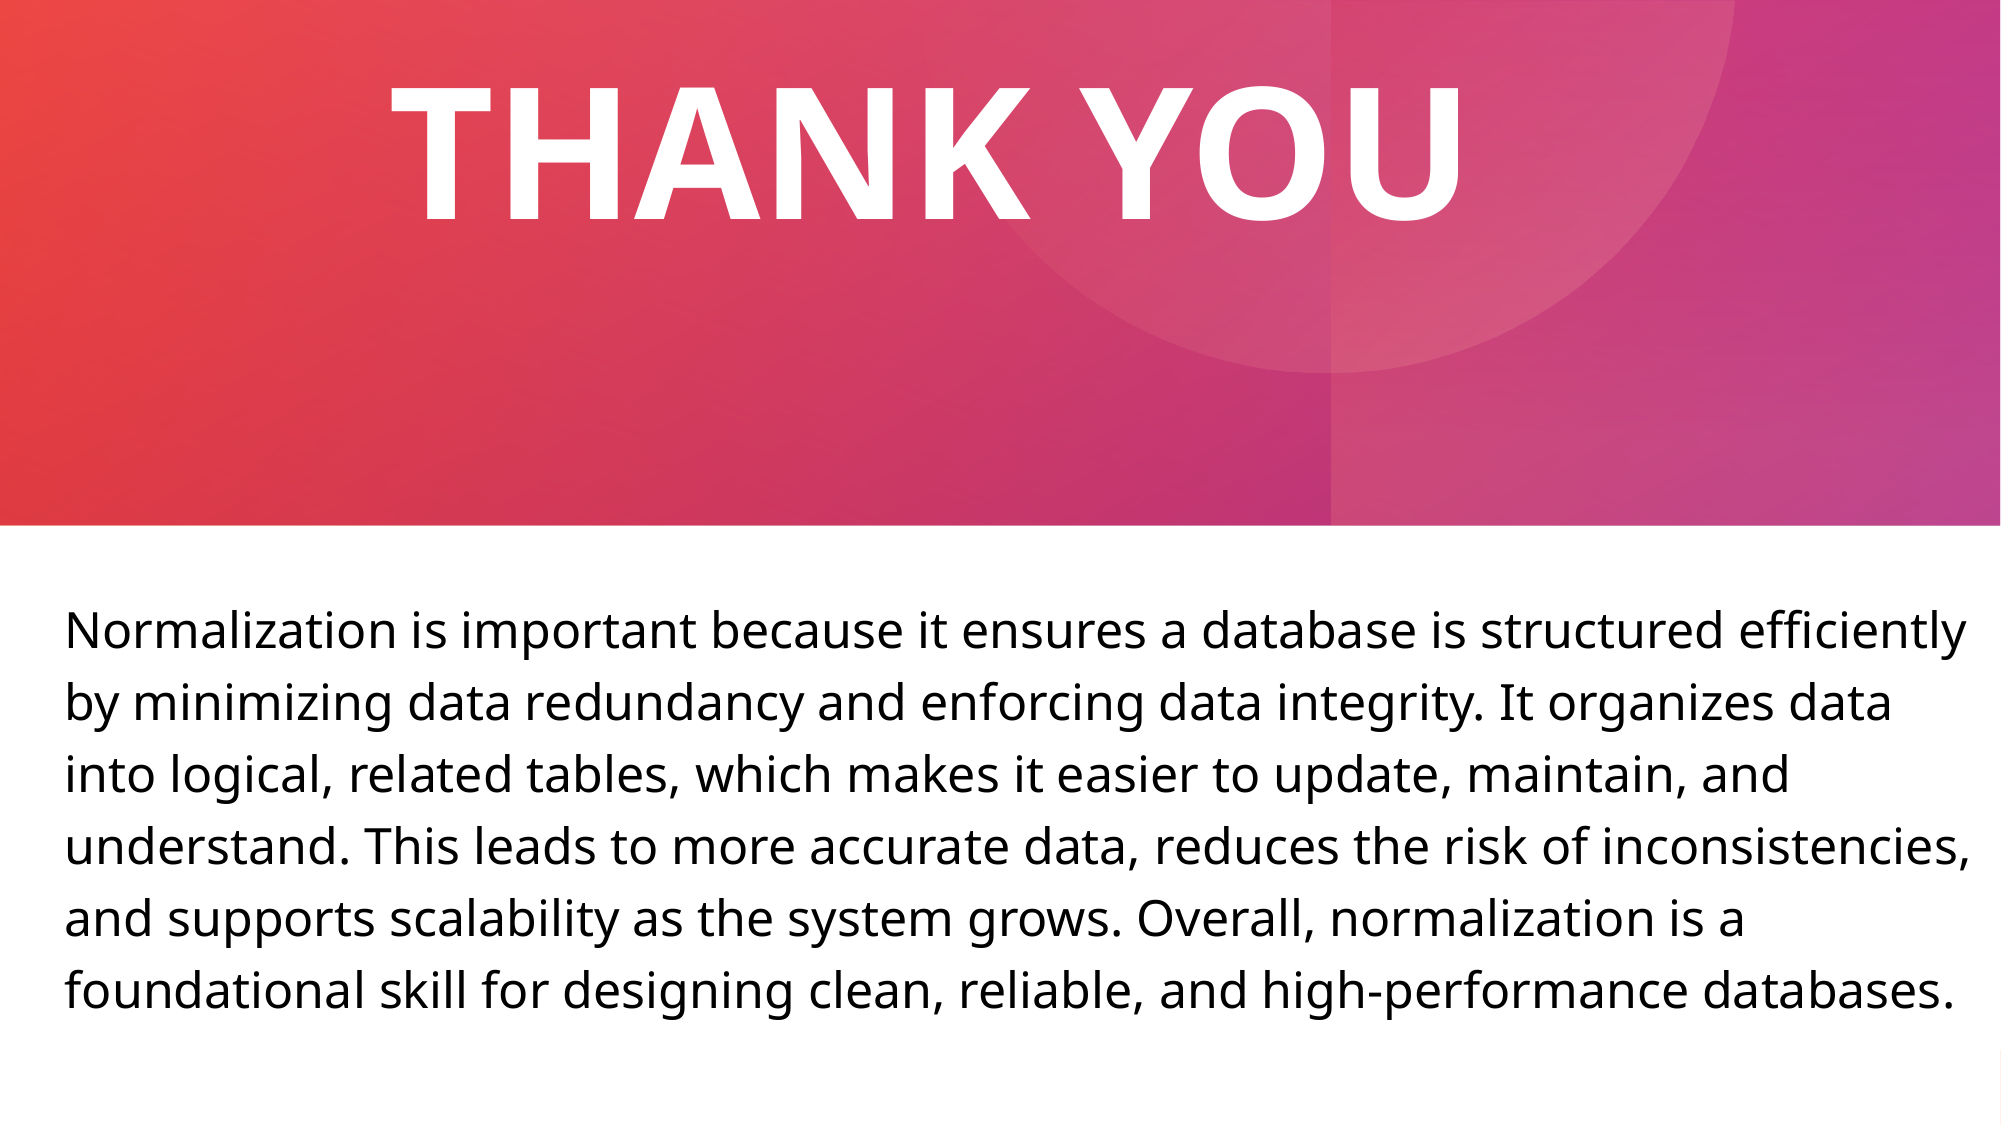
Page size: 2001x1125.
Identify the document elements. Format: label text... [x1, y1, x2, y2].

list Normalization is important because it ensures a database is structured efficiently by minimizing data redundancy and enforcing data integrity. It organizes data into logical, related tables, which makes it easier to update, maintain, and understand. This leads to more accurate data, reduces the risk of inconsistencies, and supports scalability as the system grows. Overall, normalization is a foundational skill for designing clean, reliable, and high-performance databases. [49, 579, 2000, 876]
title THANK YOU [373, 98, 1509, 465]
